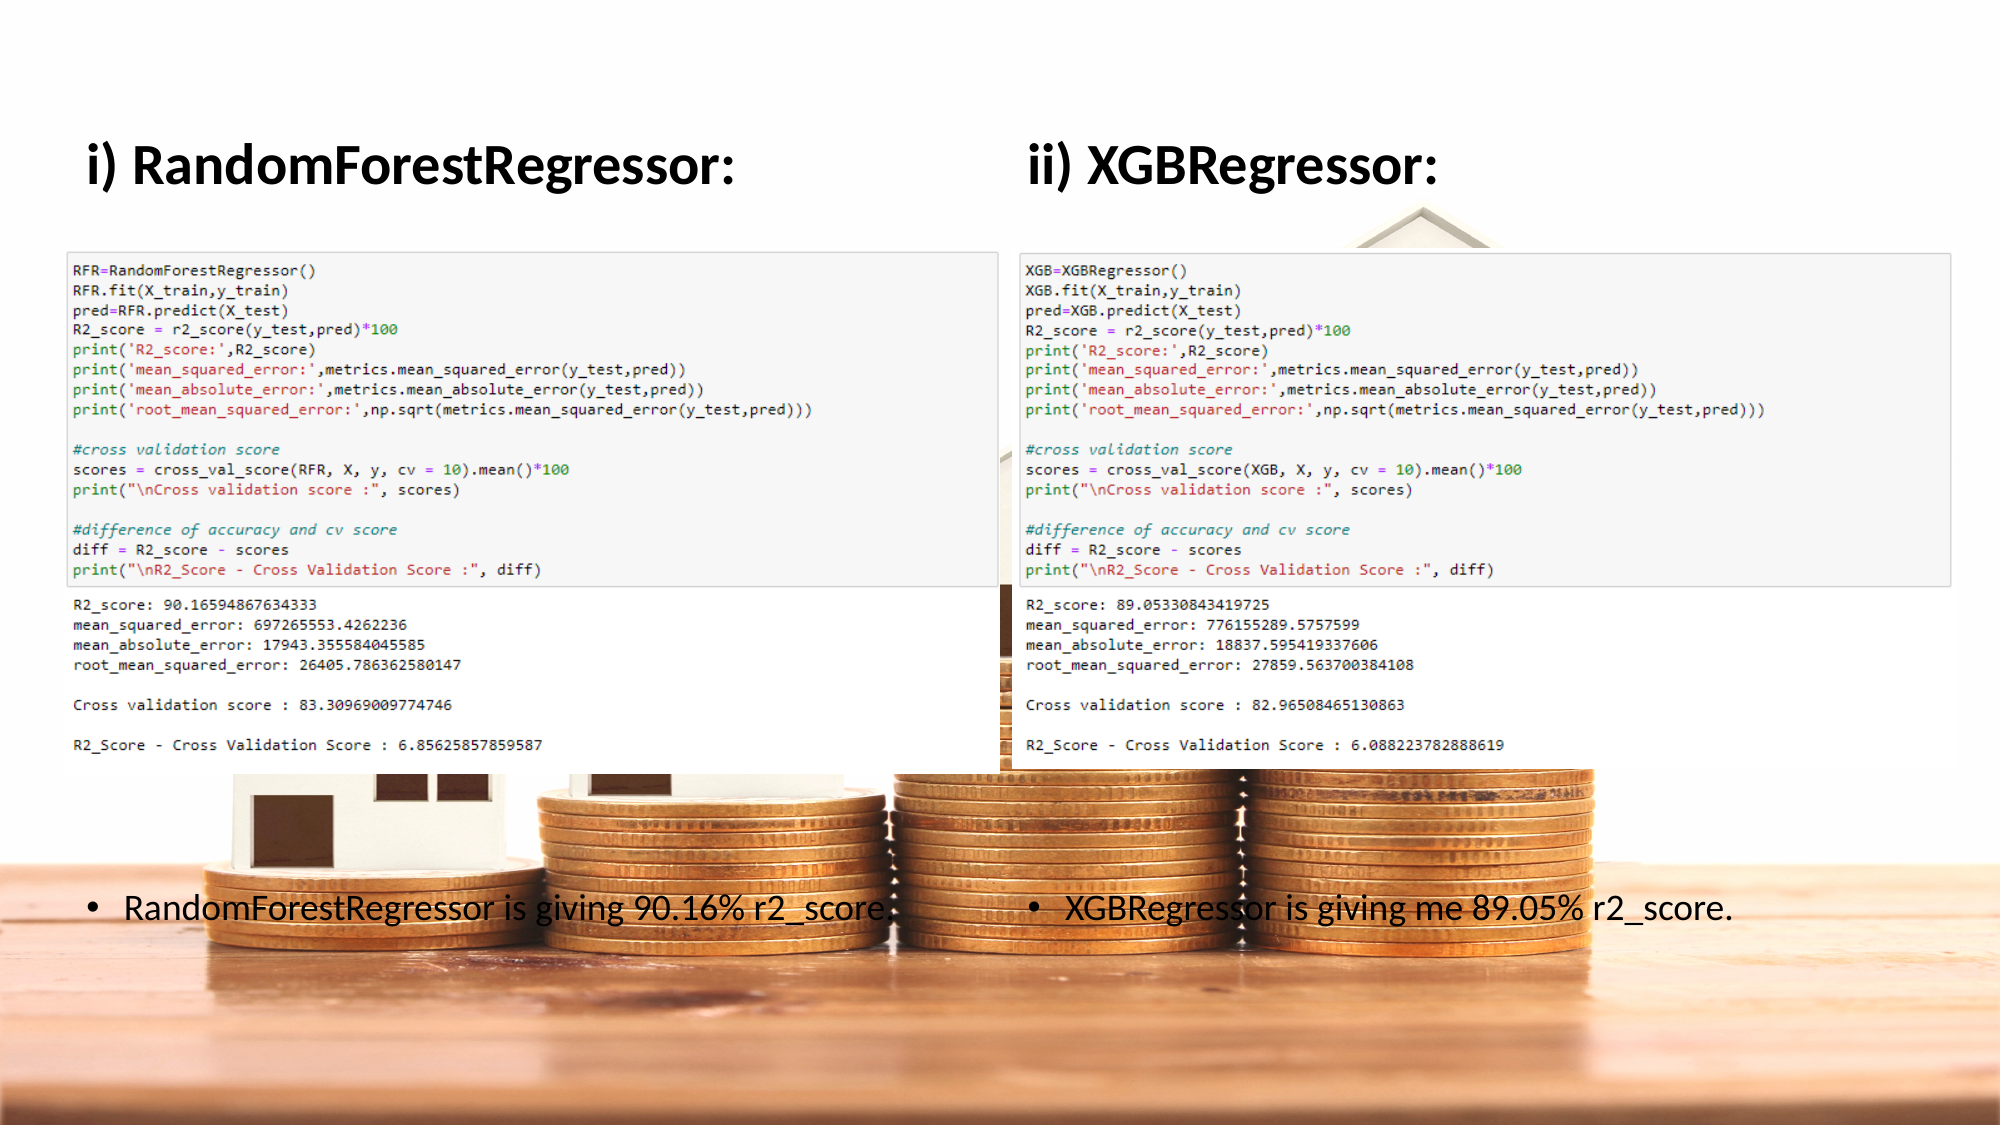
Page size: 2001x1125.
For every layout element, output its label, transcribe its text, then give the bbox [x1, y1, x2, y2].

list ii) XGBRegressor: XGBRegressor is giving me 89.05% r2_score. [1012, 126, 1863, 248]
list i) RandomForestRegressor: RandomForestRegressor is giving 90.16% r2_score. [71, 126, 922, 248]
picture [0, 0, 2000, 1125]
list i) RandomForestRegressor: RandomForestRegressor is giving 90.16% r2_score. [71, 774, 922, 1097]
list ii) XGBRegressor: XGBRegressor is giving me 89.05% r2_score. [1012, 769, 1863, 1125]
